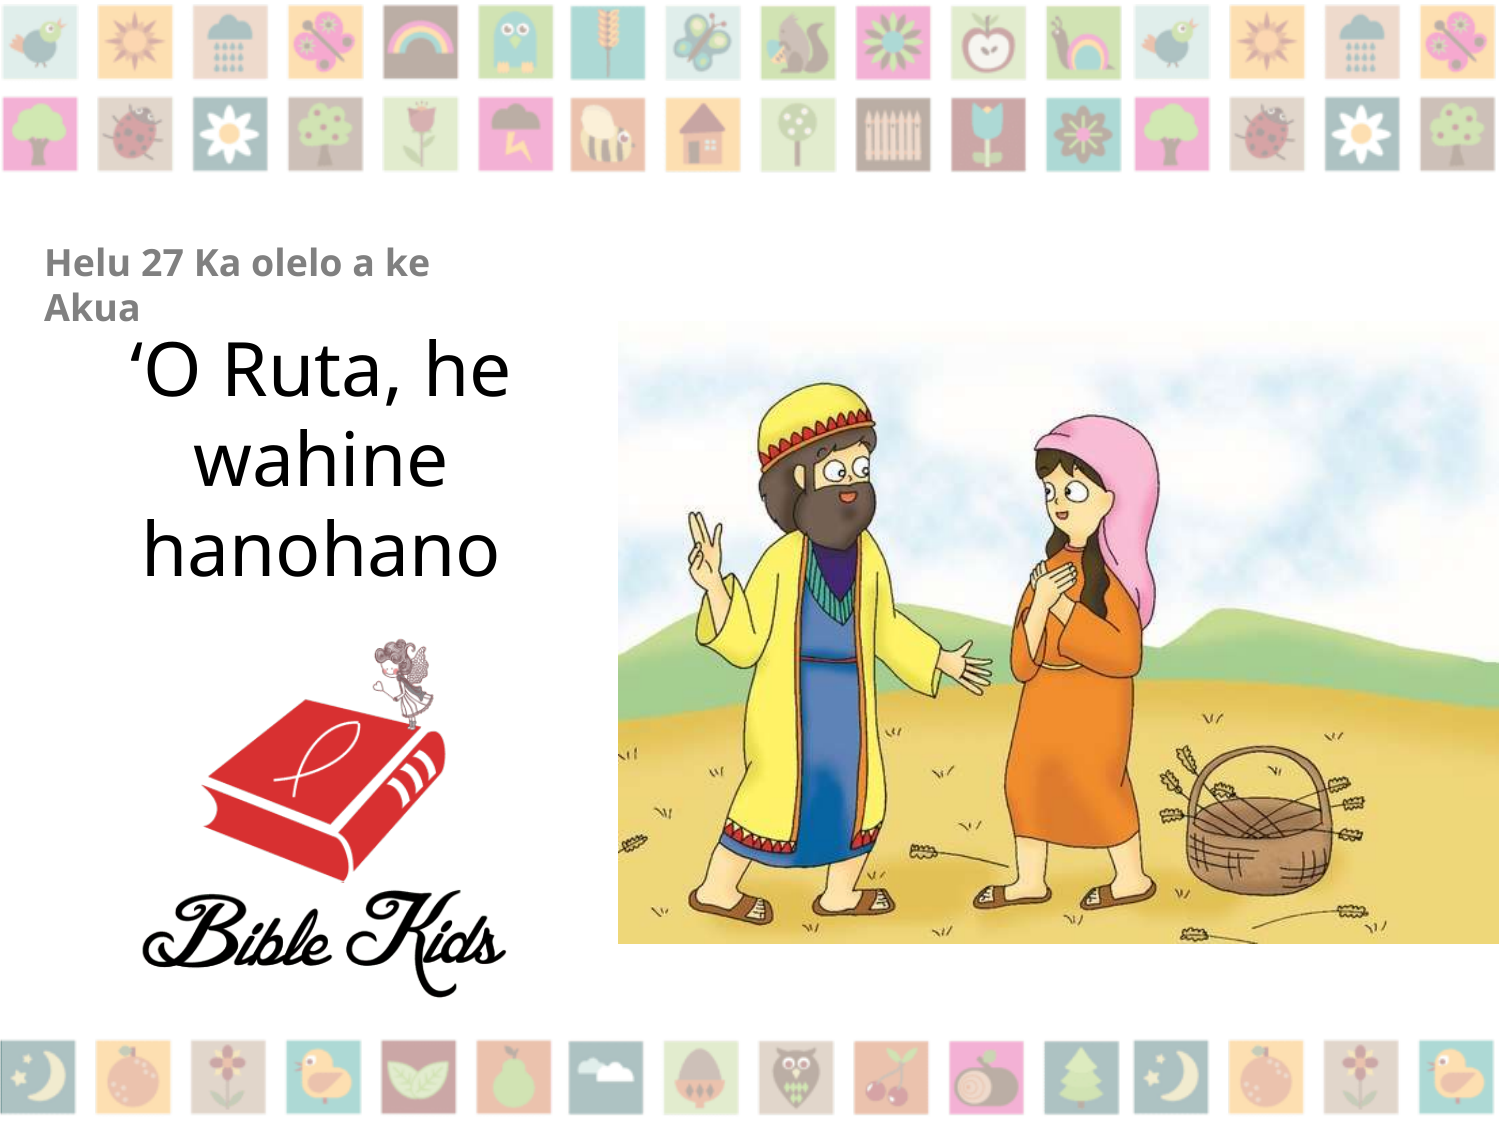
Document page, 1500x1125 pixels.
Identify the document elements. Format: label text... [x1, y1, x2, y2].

picture [618, 321, 1500, 945]
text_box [0, 1028, 1500, 1118]
text_box Helu 27 Ka olelo a ke Akua [29, 231, 543, 314]
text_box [0, 3, 1500, 181]
text_box ʻO Ruta, he wahine hanohano [0, 314, 644, 600]
picture [117, 600, 544, 1027]
